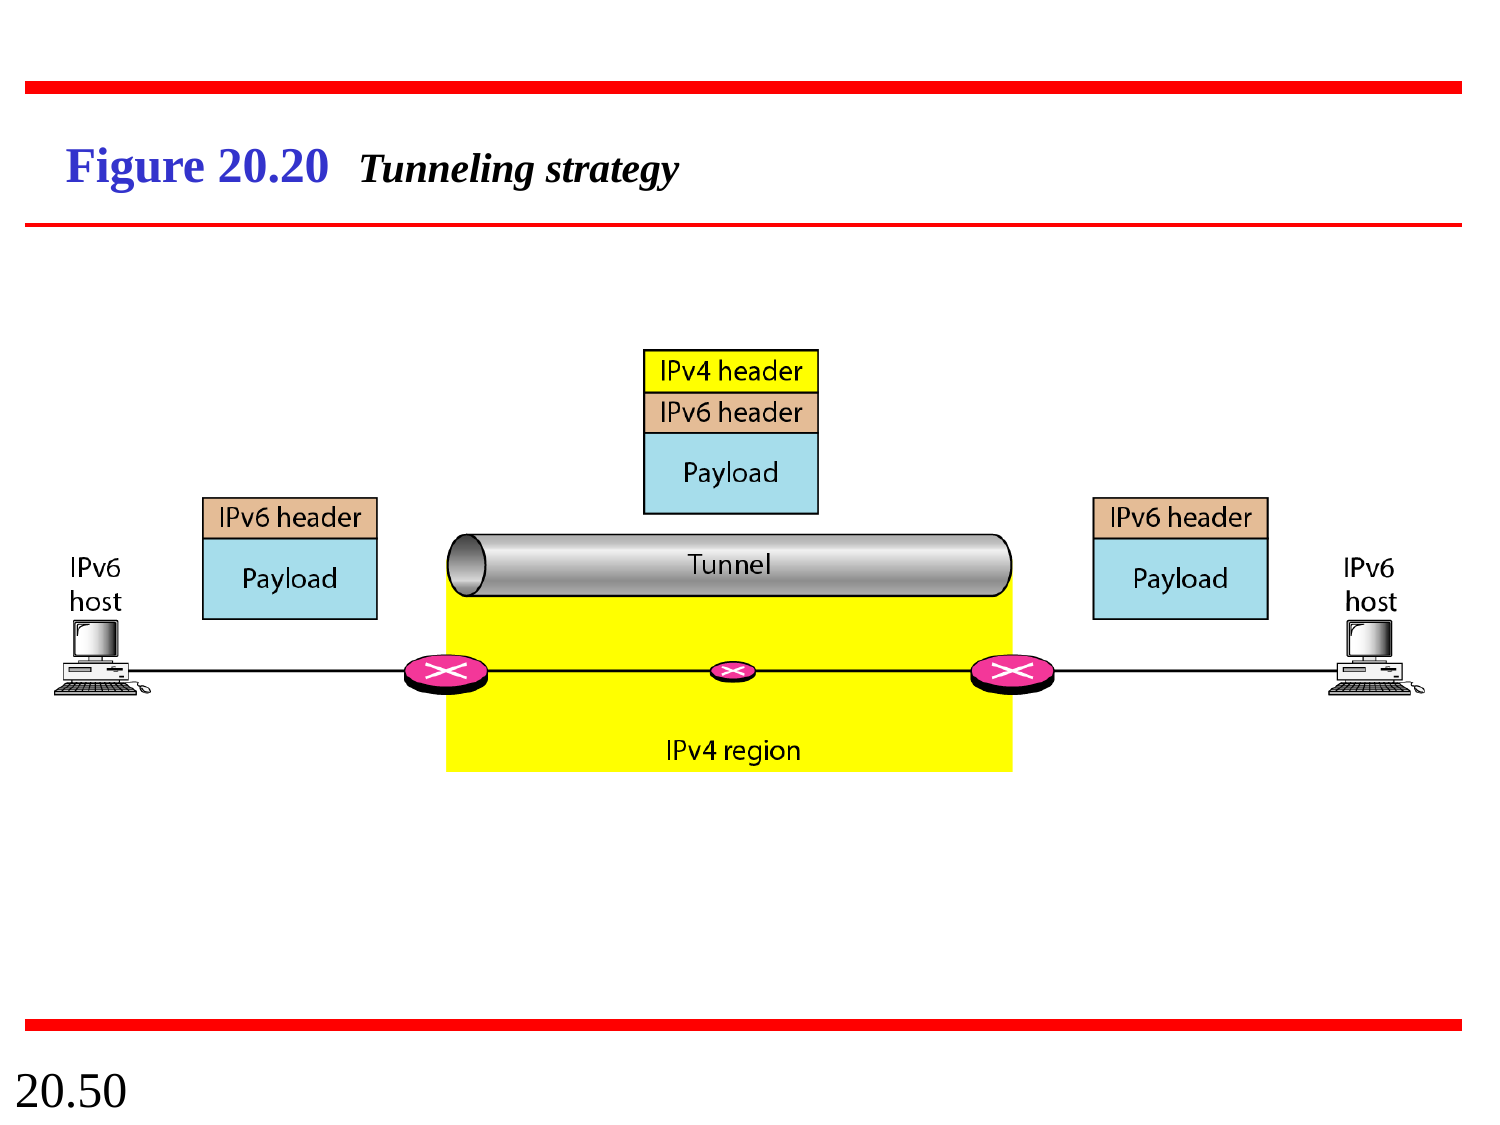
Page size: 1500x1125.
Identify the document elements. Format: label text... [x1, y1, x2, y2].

picture [54, 349, 1426, 773]
slide_number 20.50 [12, 1060, 134, 1125]
title Figure 20.20 Tunneling strategy [63, 130, 683, 321]
